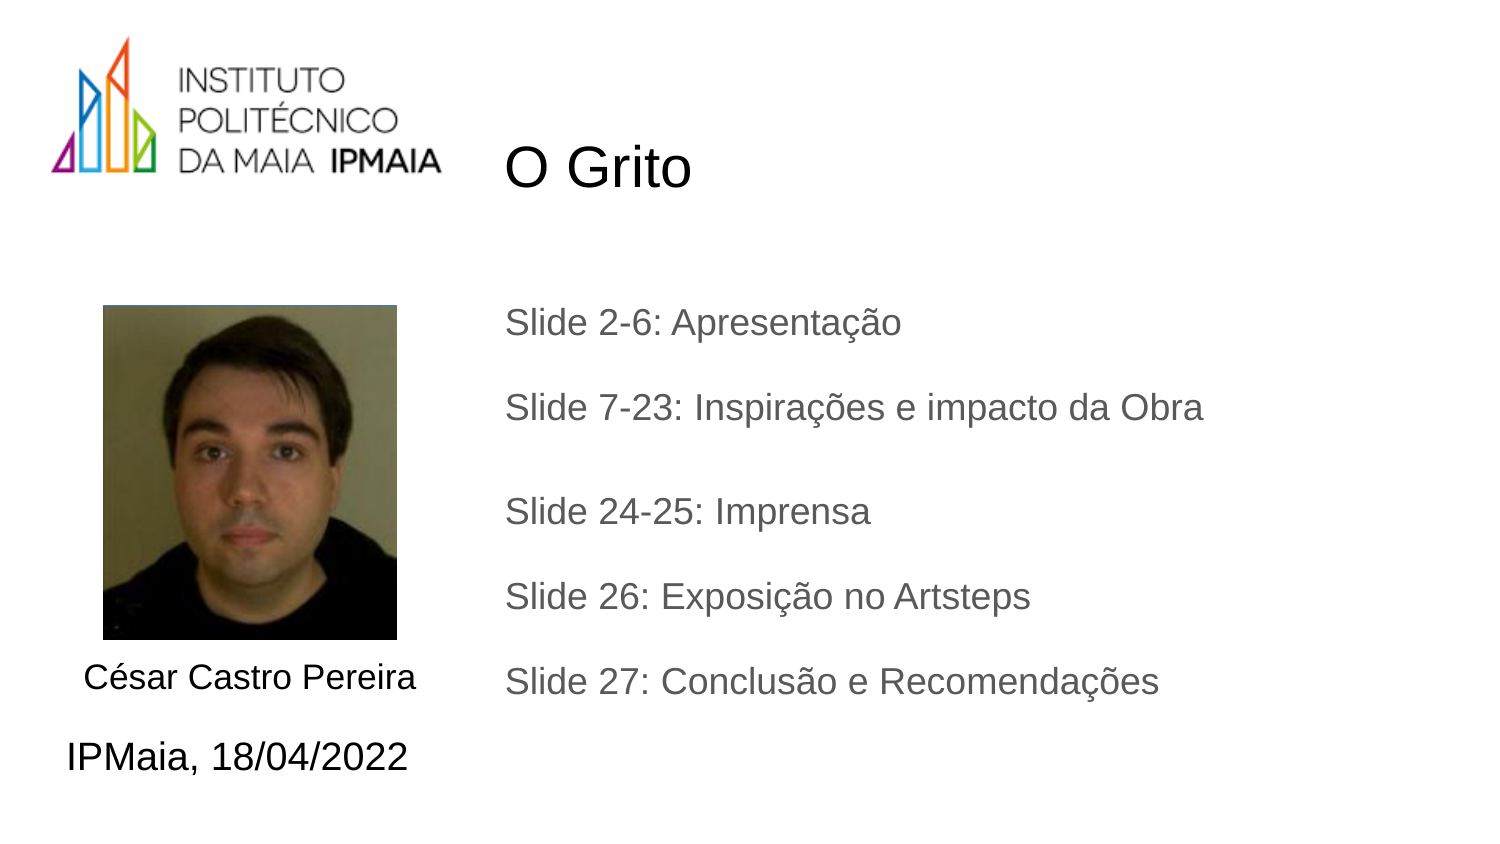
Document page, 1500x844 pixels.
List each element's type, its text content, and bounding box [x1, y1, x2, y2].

picture [50, 32, 449, 189]
title IPMaia, 18/04/2022 [51, 716, 1449, 811]
picture [103, 305, 397, 640]
list Slide 2-6: Apresentação Slide 7-23: Inspirações e impacto da Obra Slide 24-25: Imprensa Slide 26: Exposição no Artsteps Slide 27: Conclusão e Recomendações [489, 276, 1416, 716]
title O Grito [489, 113, 1449, 257]
title César Castro Pereira [51, 639, 449, 734]
